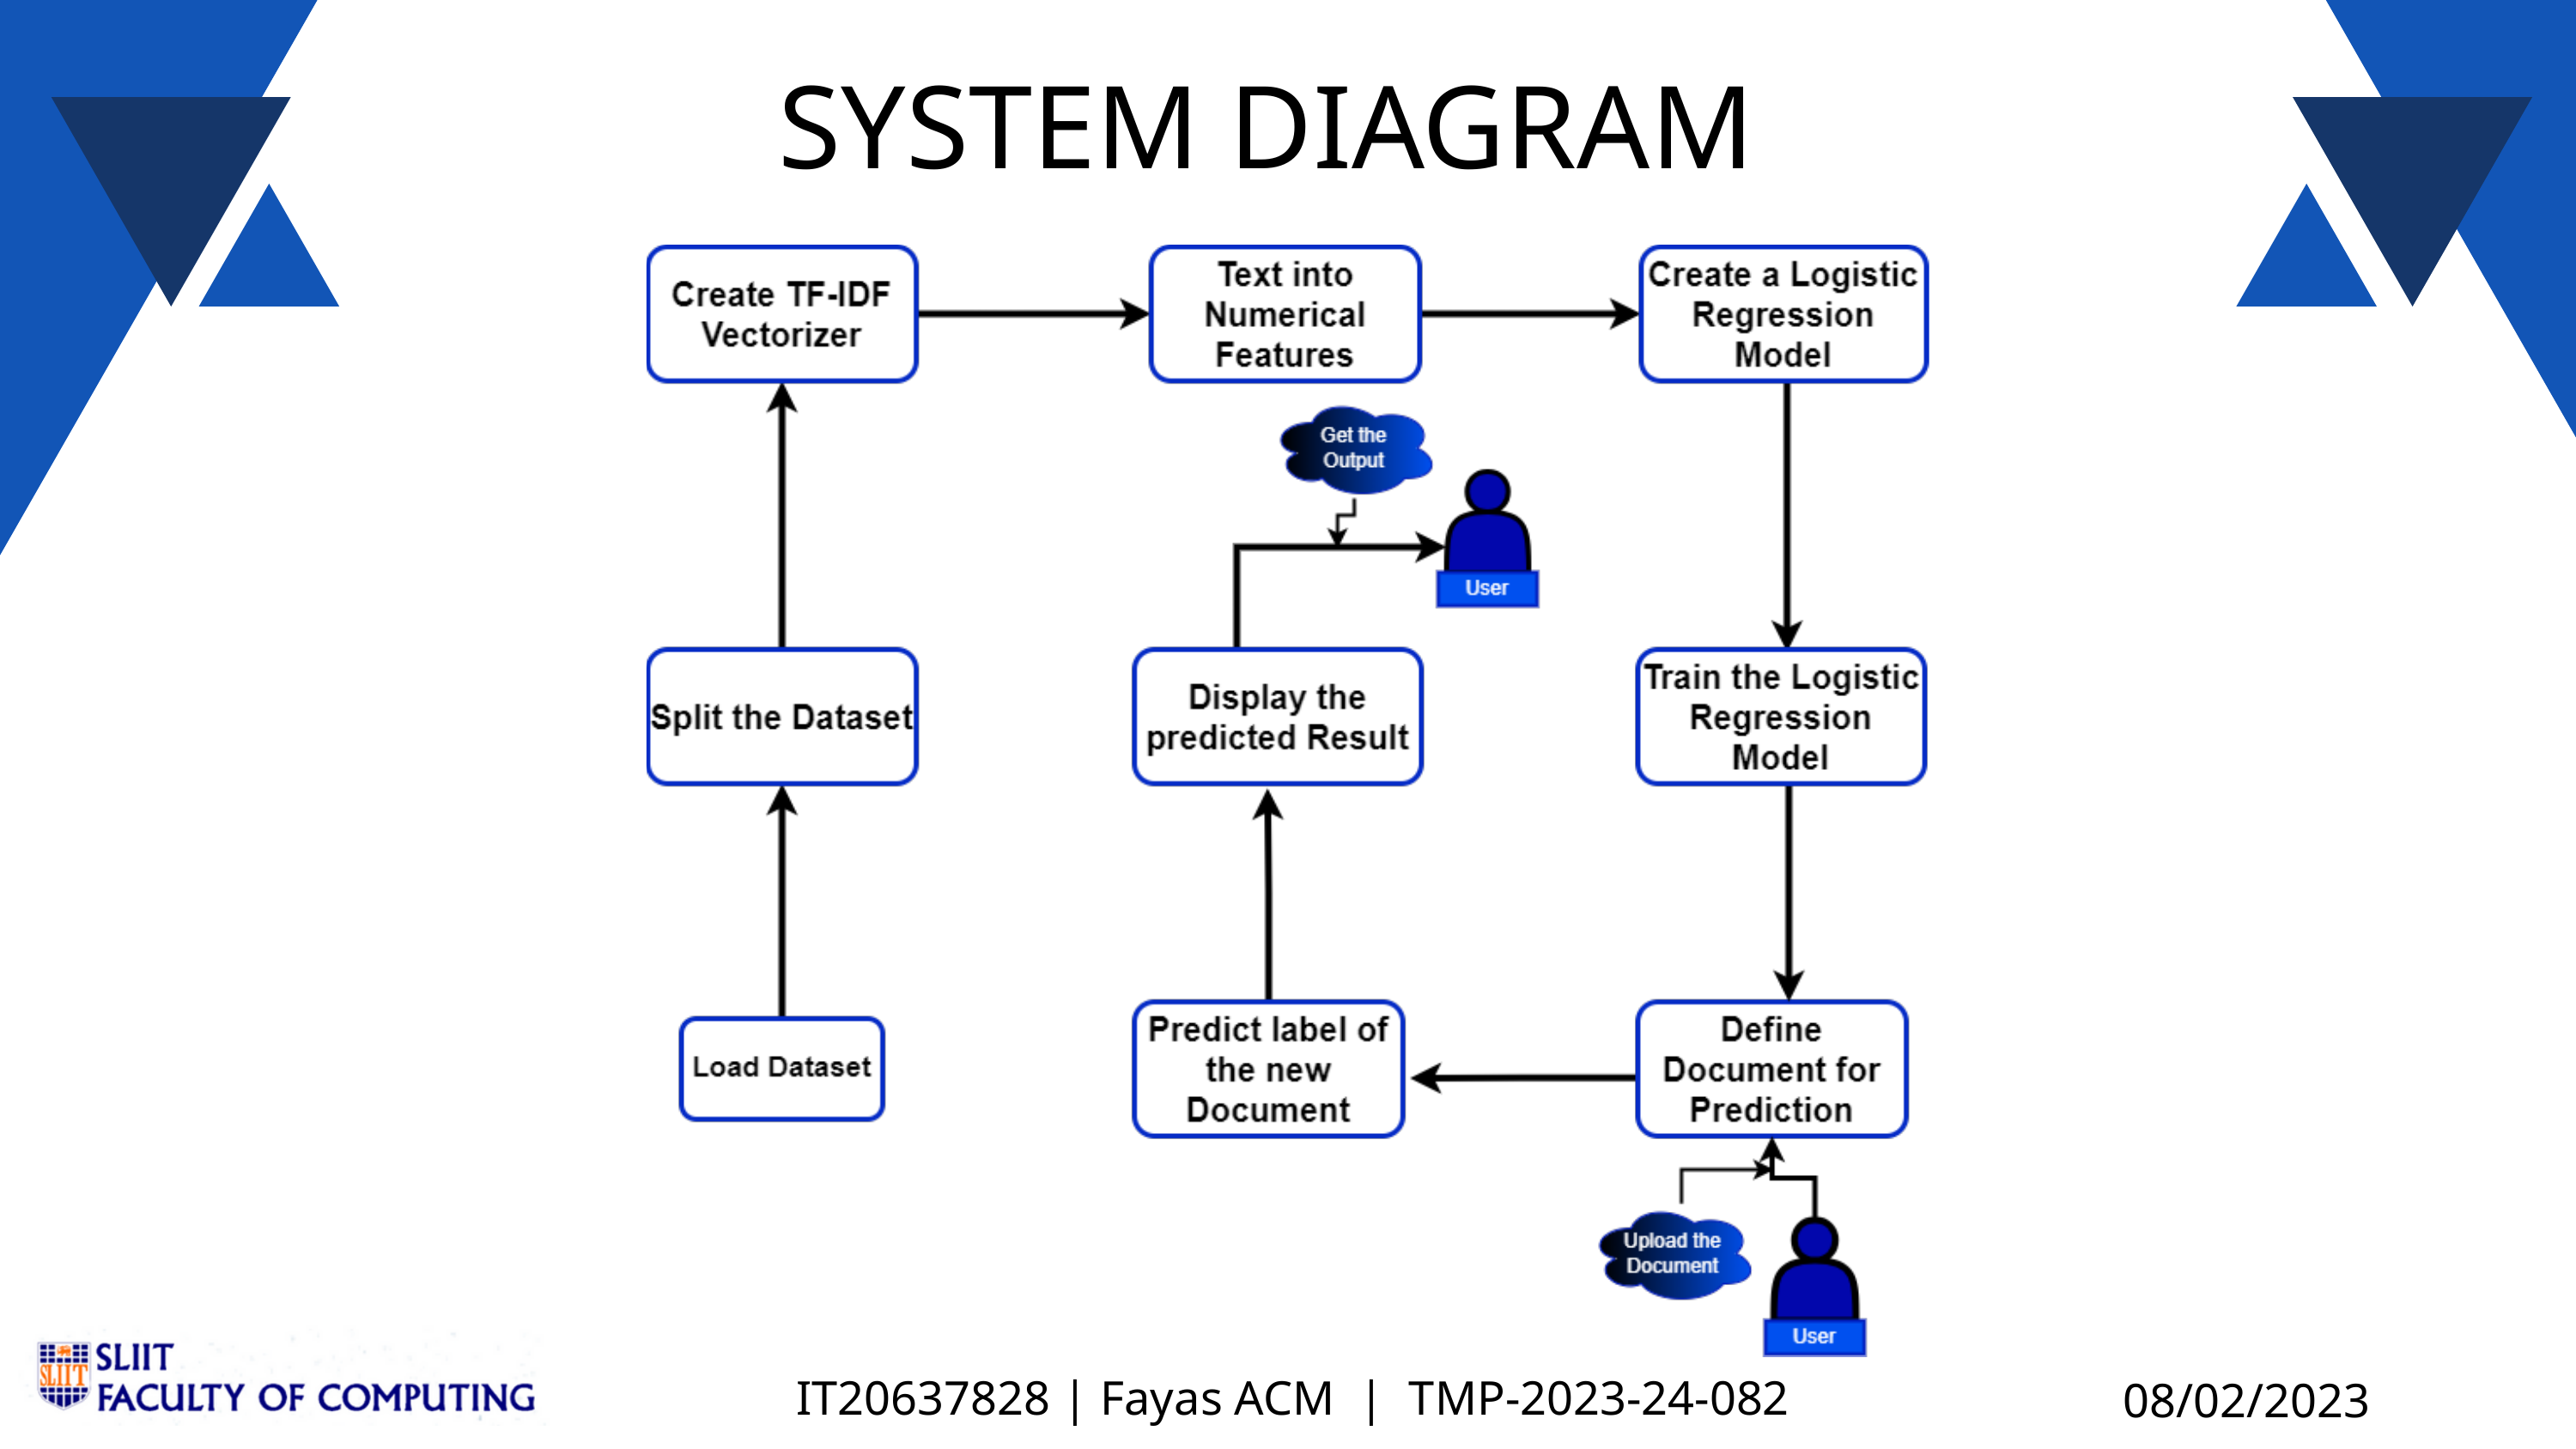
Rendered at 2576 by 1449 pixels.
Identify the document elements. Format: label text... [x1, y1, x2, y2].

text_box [0, 0, 430, 555]
text_box [646, 245, 1929, 1357]
text_box IT20637828 | Fayas ACM | TMP-2023-24-082 [687, 1359, 1899, 1425]
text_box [2292, 96, 2533, 307]
text_box 08/02/2023 [2100, 1361, 2393, 1428]
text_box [2236, 183, 2378, 307]
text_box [2193, 0, 2576, 521]
text_box SYSTEM DIAGRAM [659, 55, 1874, 288]
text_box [198, 183, 340, 307]
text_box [51, 96, 291, 307]
text_box [18, 1319, 557, 1426]
